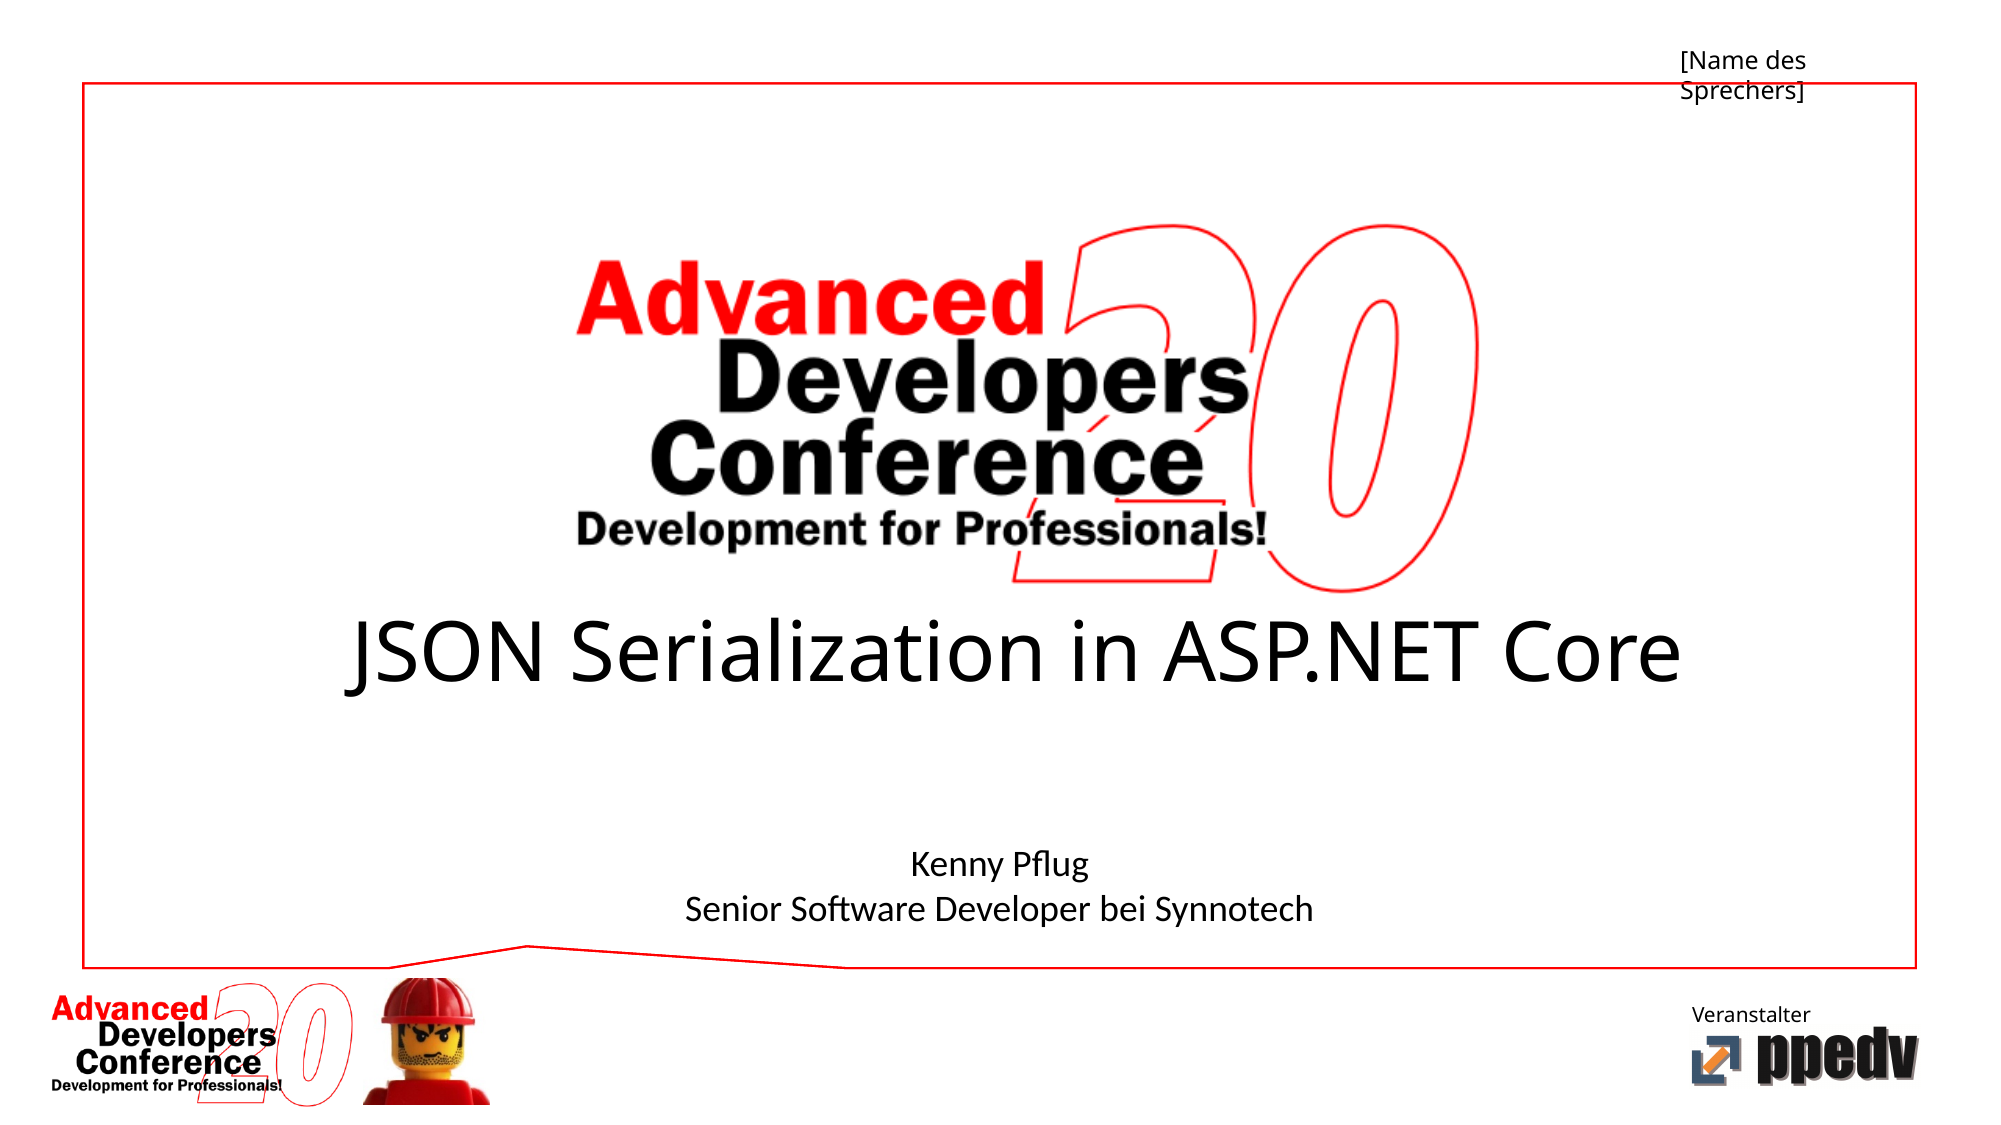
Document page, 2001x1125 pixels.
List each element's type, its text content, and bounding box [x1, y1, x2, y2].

picture [549, 204, 1487, 596]
text_box [82, 82, 1917, 970]
picture [42, 976, 355, 1107]
picture [363, 978, 490, 1105]
picture [1689, 1024, 1921, 1089]
text_box [Name des Sprechers] [1665, 37, 1948, 112]
